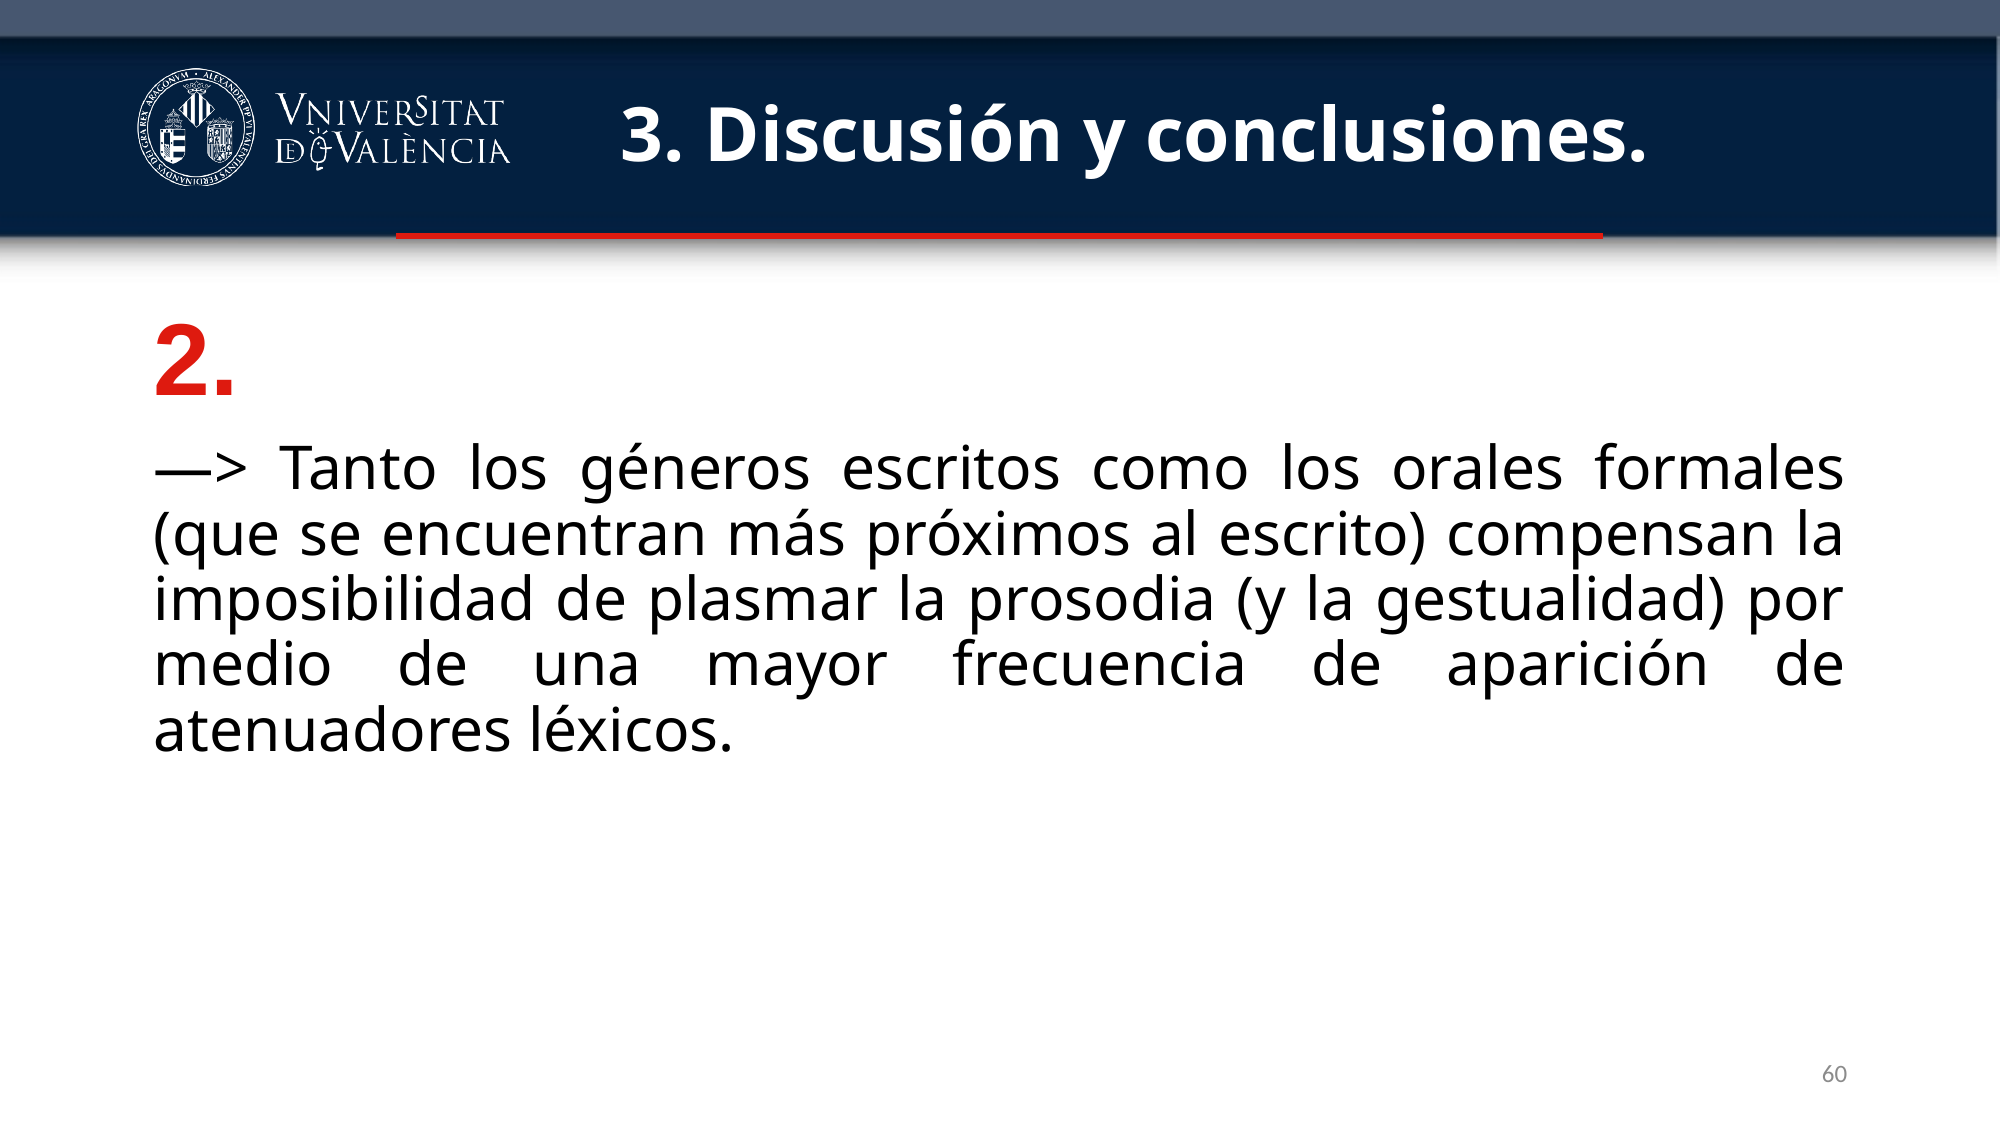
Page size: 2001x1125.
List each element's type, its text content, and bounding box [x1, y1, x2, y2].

slide_number 60 [1412, 1042, 1863, 1103]
list 2. —> Tanto los géneros escritos como los orales formales (que se encuentran más próximos al escrito) compensan la imposibilidad de plasmar la prosodia (y la gestualidad) por medio de una mayor frecuencia de aparición de atenuadores léxicos. [137, 299, 1863, 1014]
title 3. Discusión y conclusiones. [605, 47, 2000, 227]
picture [0, 0, 2000, 300]
